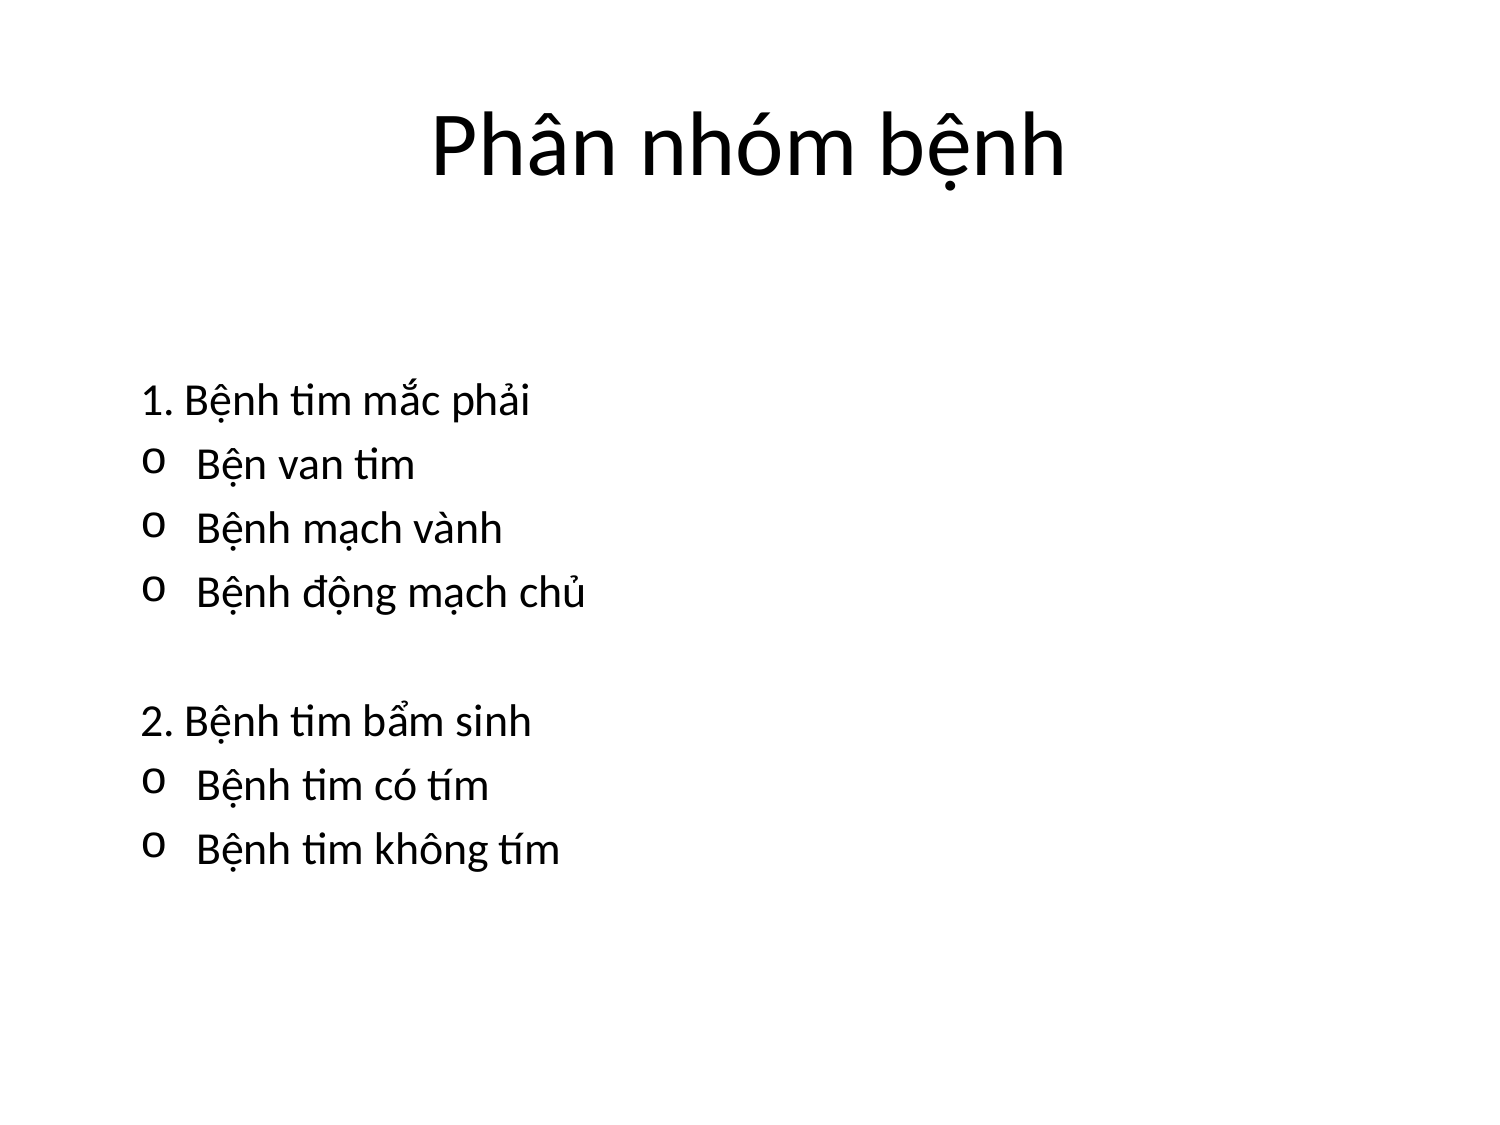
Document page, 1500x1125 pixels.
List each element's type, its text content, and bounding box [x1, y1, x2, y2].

title Phân nhóm bệnh [75, 45, 1425, 233]
list 1. Bệnh tim mắc phải Bện van tim Bệnh mạch vành Bệnh động mạch chủ 2. Bệnh tim bẩm sinh Bệnh tim có tím Bệnh tim không tím [125, 362, 1425, 1005]
